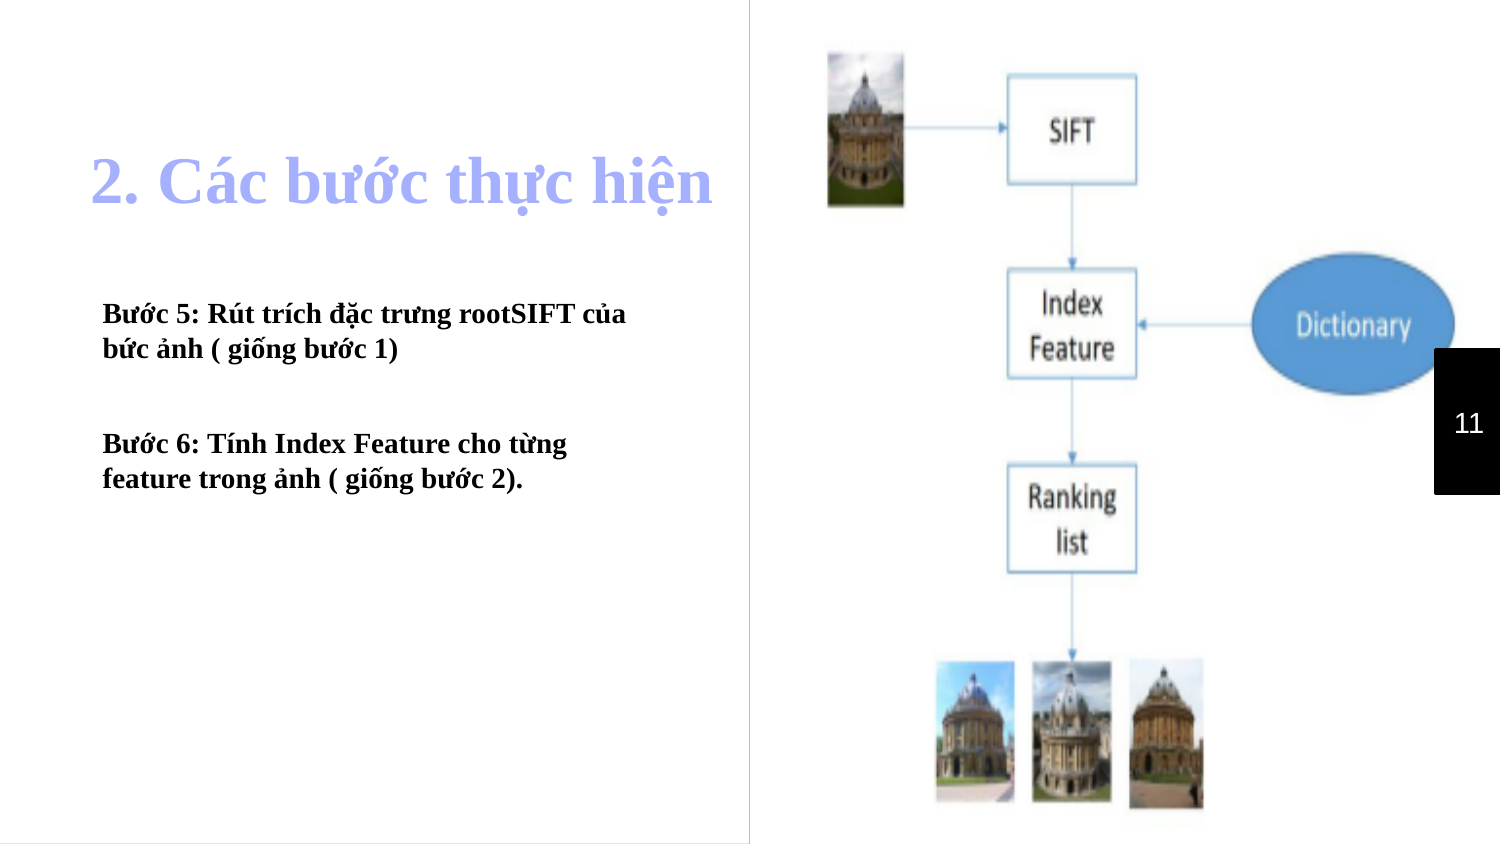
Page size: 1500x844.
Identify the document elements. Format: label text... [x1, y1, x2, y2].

list Bước 5: Rút trích đặc trưng rootSIFT của bức ảnh ( giống bước 1) Bước 6: Tính Index Feature cho từng feature trong ảnh ( giống bước 2). [75, 232, 656, 822]
picture [749, 0, 1500, 844]
title 2. Các bước thực hiện [75, 105, 744, 232]
